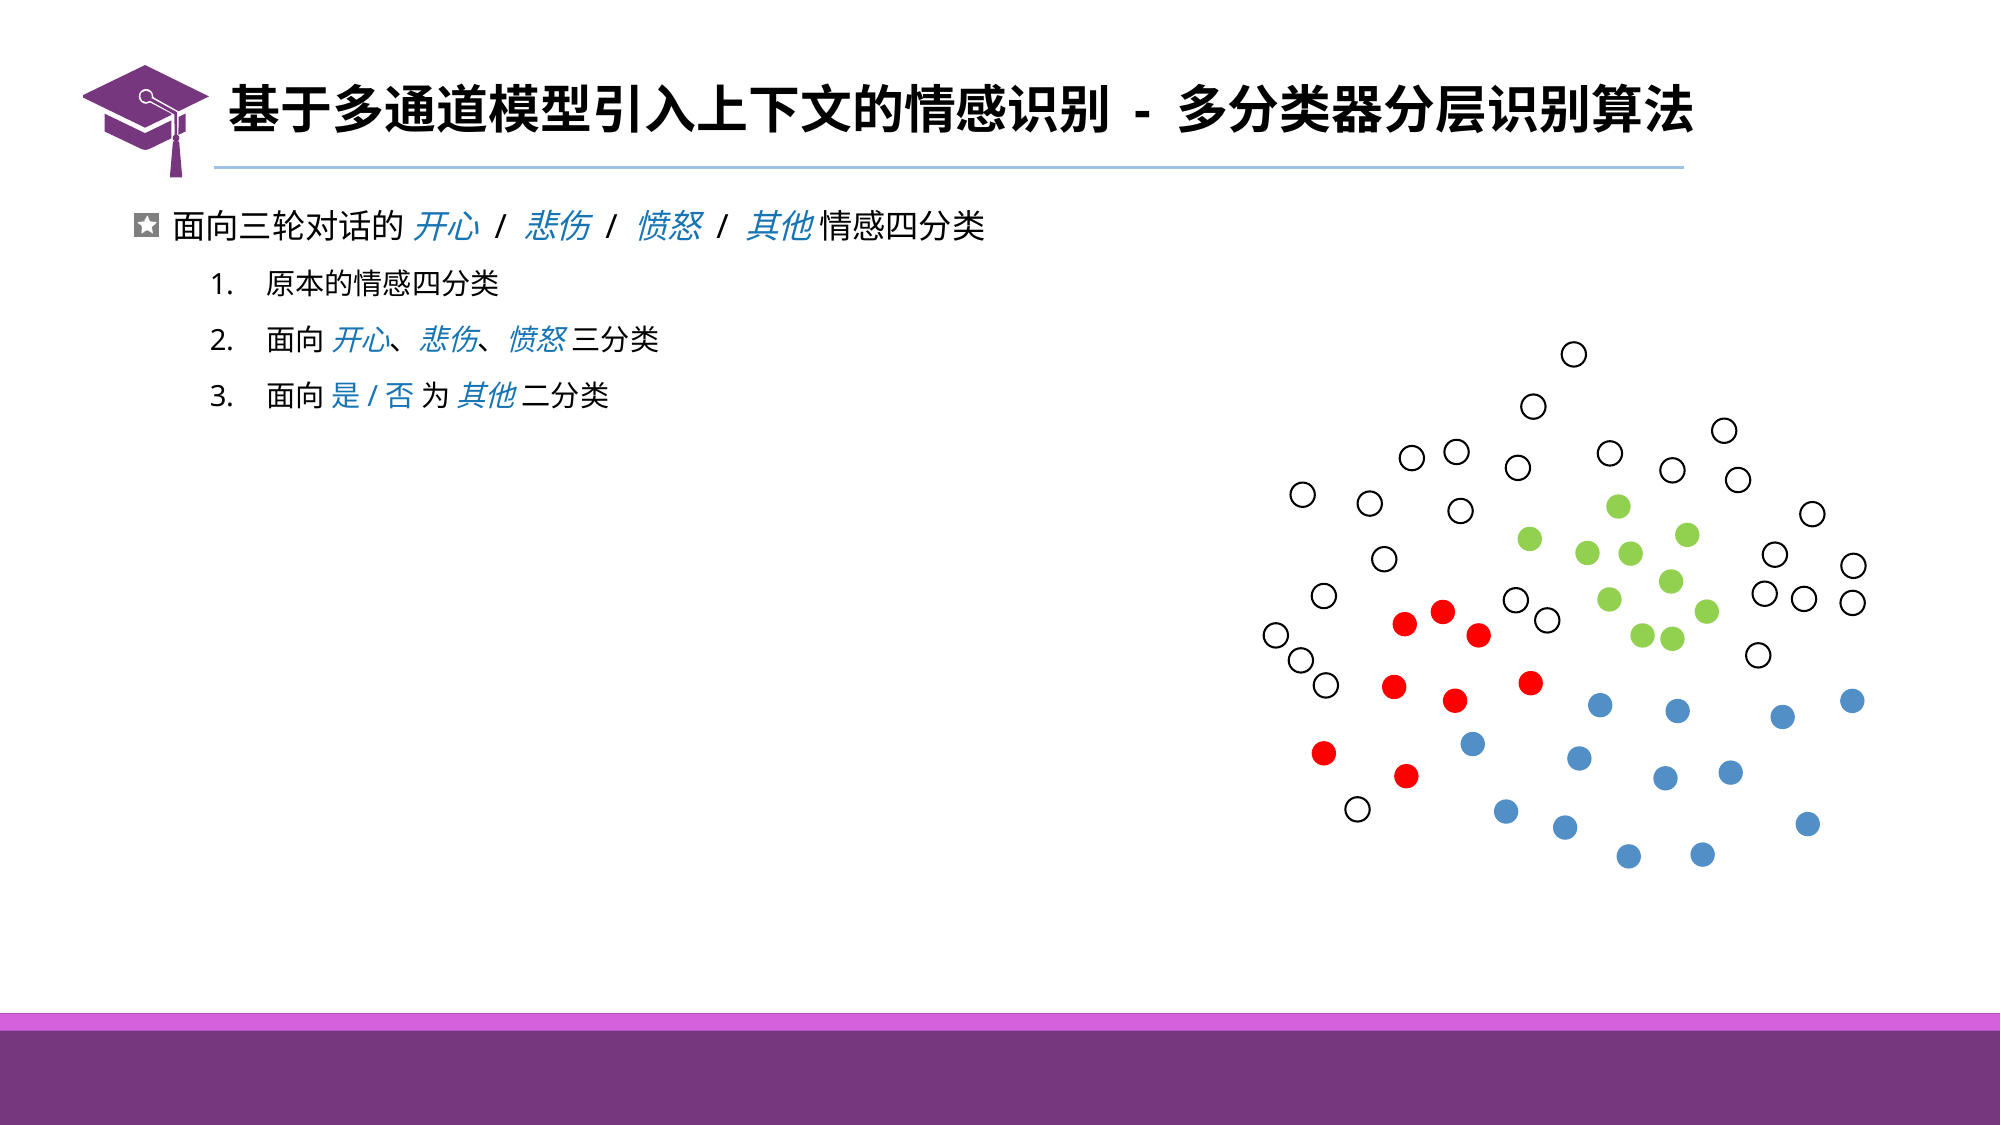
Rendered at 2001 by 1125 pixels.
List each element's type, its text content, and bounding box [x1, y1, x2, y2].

text_box [1587, 691, 1614, 719]
text_box [1629, 622, 1656, 649]
text_box [1310, 740, 1338, 767]
text_box [1516, 525, 1544, 553]
text_box [1429, 598, 1457, 626]
text_box [1262, 622, 1290, 649]
text_box [1794, 810, 1822, 838]
text_box [0, 1012, 2000, 1032]
text_box [1391, 610, 1419, 638]
text_box [1287, 647, 1315, 674]
text_box [1459, 730, 1486, 758]
text_box [1659, 625, 1686, 653]
text_box [1596, 440, 1624, 467]
text_box [1664, 697, 1691, 725]
text_box [1574, 539, 1601, 567]
text_box [1310, 582, 1338, 610]
text_box [1312, 672, 1340, 699]
text_box [1674, 521, 1701, 549]
text_box [1659, 457, 1686, 484]
text_box [1689, 841, 1716, 868]
text_box [1441, 687, 1469, 714]
text_box [1790, 585, 1818, 613]
text_box [1398, 444, 1426, 472]
text_box [1560, 341, 1588, 368]
text_box [1761, 541, 1789, 568]
text_box [1745, 642, 1772, 669]
text_box [1693, 598, 1721, 625]
text_box [1371, 545, 1398, 573]
text_box [1380, 673, 1408, 701]
text_box [1520, 393, 1547, 420]
text_box [1596, 586, 1623, 613]
text_box 面向三轮对话的 开心 / 悲伤 / 愤怒 / 其他 情感四分类 原本的情感四分类 面向 开心、悲伤、愤怒 三分类 面向 是/否 为 其他 二分类 [119, 185, 1793, 989]
title 基于多通道模型引入上下文的情感识别 - 多分类器分层识别算法 [213, 55, 1788, 168]
text_box [1839, 589, 1866, 617]
text_box [1717, 759, 1744, 786]
text_box [1617, 540, 1644, 567]
text_box [1504, 454, 1532, 482]
text_box [1840, 552, 1867, 580]
text_box [1443, 438, 1470, 466]
text_box [1724, 466, 1752, 494]
text_box [1551, 814, 1579, 841]
picture [134, 213, 159, 237]
text_box [1356, 490, 1383, 517]
text_box [1710, 417, 1738, 444]
text_box [1447, 497, 1474, 525]
text_box [1799, 500, 1826, 528]
text_box [1751, 580, 1778, 607]
text_box [1615, 843, 1643, 870]
text_box [1769, 703, 1796, 731]
text_box [1517, 669, 1544, 697]
text_box [1657, 568, 1685, 595]
text_box [1566, 745, 1593, 772]
text_box [1534, 607, 1561, 634]
text_box [1465, 622, 1492, 649]
text_box [1839, 687, 1866, 715]
text_box [1393, 762, 1420, 790]
text_box [0, 1032, 2000, 1125]
text_box [1605, 493, 1632, 520]
text_box [1344, 796, 1371, 823]
text_box [1289, 481, 1316, 508]
text_box [1502, 587, 1530, 614]
text_box [1652, 765, 1679, 792]
text_box [83, 65, 209, 178]
text_box [1492, 798, 1520, 825]
